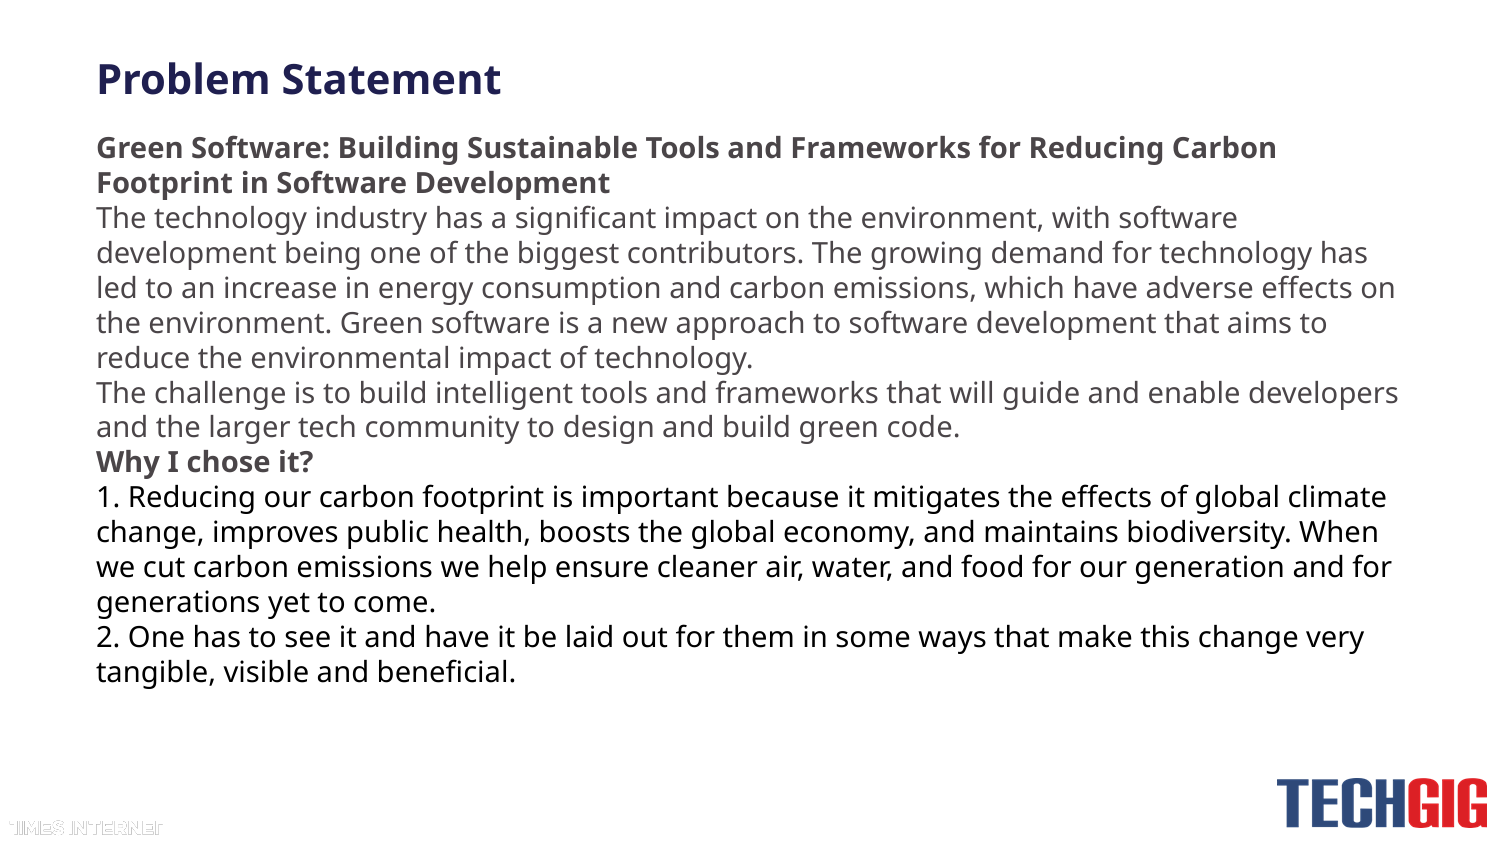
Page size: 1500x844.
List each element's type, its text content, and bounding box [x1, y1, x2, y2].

title Problem Statement [81, 37, 1440, 133]
picture [1277, 777, 1488, 828]
text_box Green Software: Building Sustainable Tools and Frameworks for Reducing Carbon Footprint in Software Development The technology industry has a significant impact on the environment, with software development being one of the biggest contributors. The growing demand for technology has led to an increase in energy consumption and carbon emissions, which have adverse effects on the environment. Green software is a new approach to software development that aims to reduce the environmental impact of technology. The challenge is to build intelligent tools and frameworks that will guide and enable developers and the larger tech community to design and build green code. Why I chose it? 1. Reducing our carbon footprint is important because it mitigates the effects of global climate change, improves public health, boosts the global economy, and maintains biodiversity. When we cut carbon emissions we help ensure cleaner air, water, and food for our generation and for generations yet to come. 2. One has to see it and have it be laid out for them in some ways that make this change very tangible, visible and beneficial. [81, 114, 1433, 711]
picture [8, 818, 164, 837]
